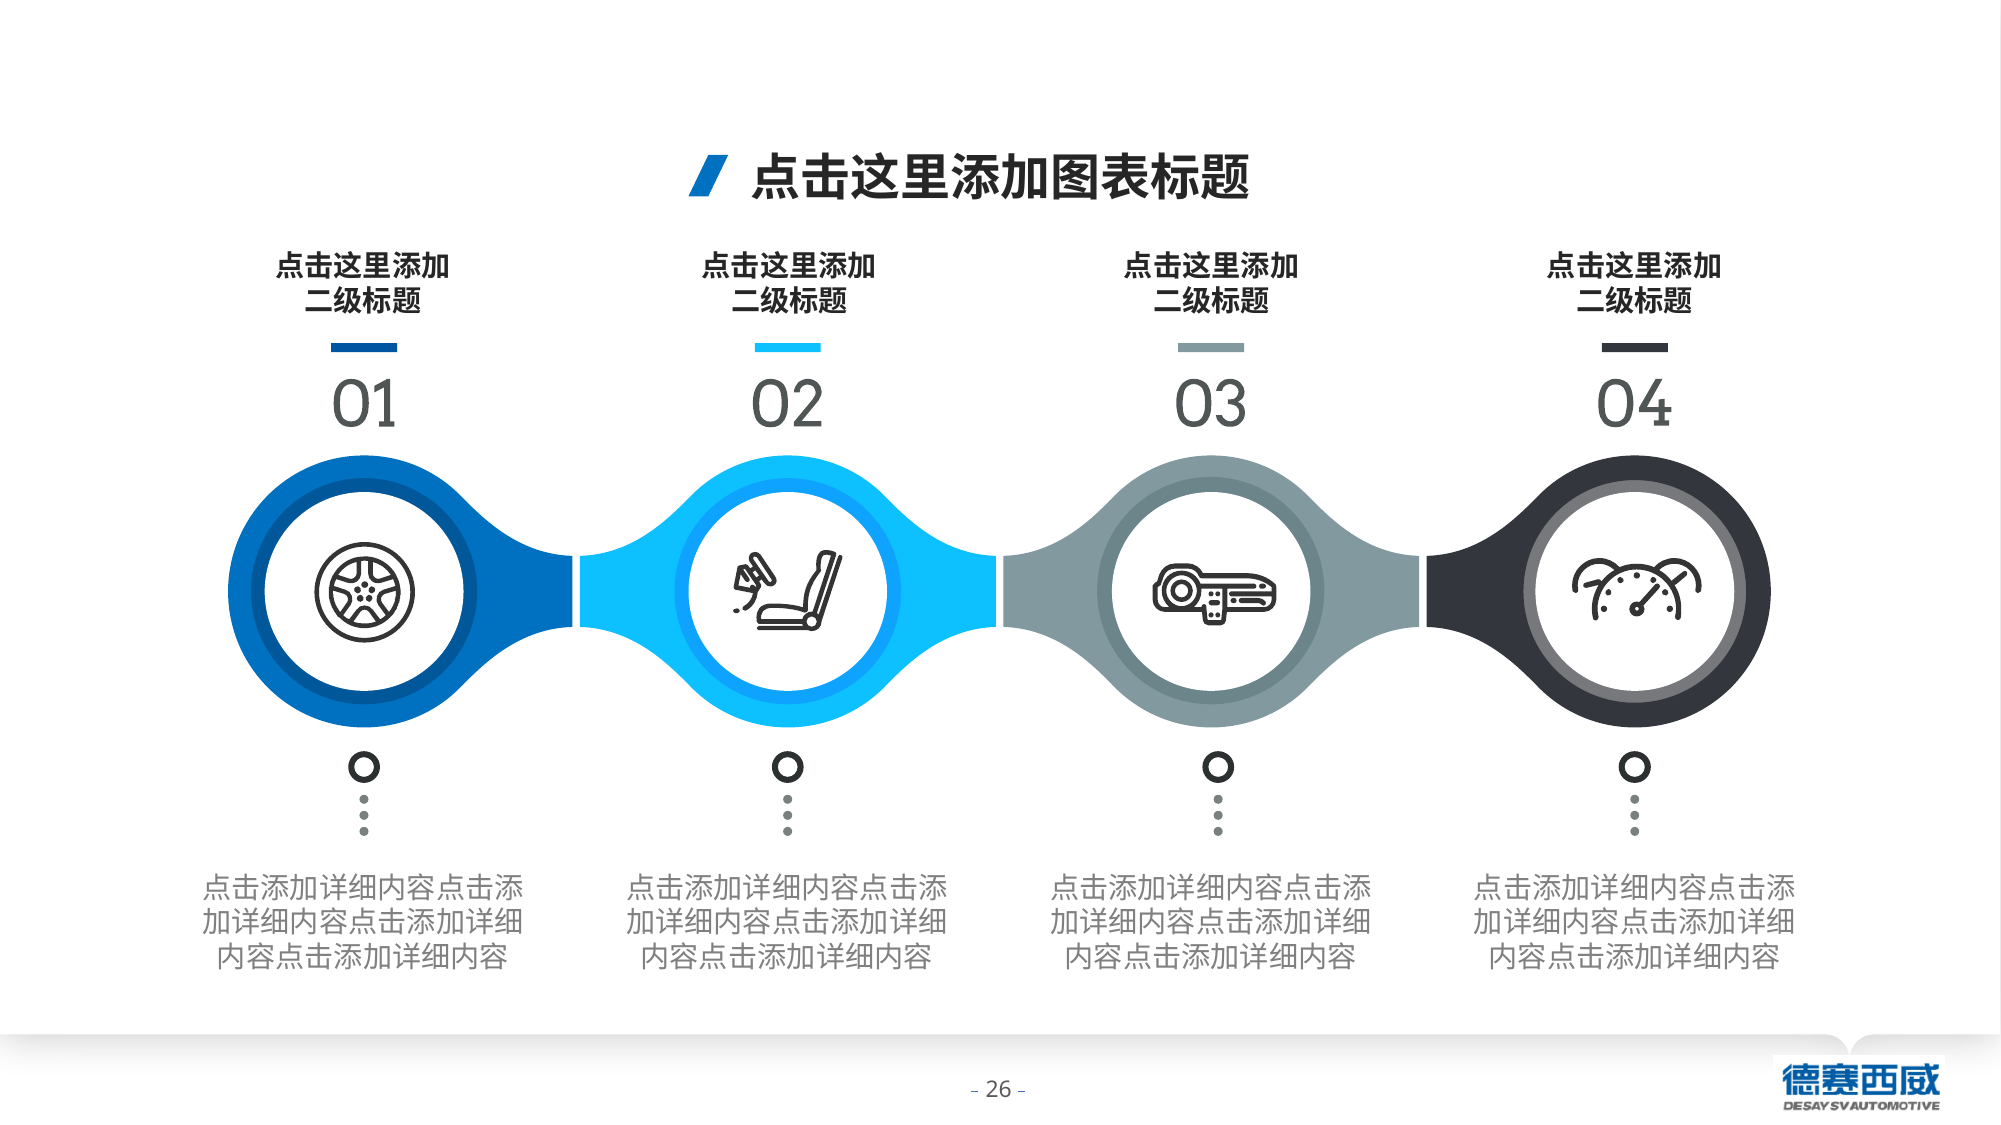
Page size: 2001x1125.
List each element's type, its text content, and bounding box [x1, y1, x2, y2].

text_box 点击这里添加图表标题 [478, 137, 1522, 213]
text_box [333, 378, 395, 428]
text_box [783, 794, 793, 804]
text_box 点击这里添加 二级标题 [198, 239, 528, 325]
text_box 点击添加详细内容点击添加详细内容点击添加详细内容点击添加详细内容 [1025, 861, 1397, 982]
text_box [1202, 751, 1235, 783]
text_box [733, 549, 843, 632]
text_box 点击添加详细内容点击添加详细内容点击添加详细内容点击添加详细内容 [177, 861, 549, 982]
text_box [1213, 794, 1223, 804]
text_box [752, 378, 822, 428]
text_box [1572, 557, 1702, 621]
text_box [1426, 455, 1771, 728]
text_box [754, 342, 822, 353]
text_box [1003, 455, 1420, 728]
text_box [1630, 794, 1640, 804]
text_box [783, 826, 793, 836]
text_box [1111, 492, 1311, 691]
text_box [1213, 826, 1223, 836]
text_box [1152, 563, 1277, 626]
text_box [1521, 478, 1748, 705]
text_box [228, 455, 573, 728]
text_box [1097, 476, 1325, 705]
picture [1773, 1055, 1945, 1121]
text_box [1176, 378, 1245, 428]
text_box [771, 751, 804, 783]
text_box [250, 478, 478, 705]
text_box [1618, 751, 1651, 783]
text_box [359, 794, 369, 804]
text_box 点击这里添加 二级标题 [1035, 239, 1388, 325]
text_box [264, 492, 464, 691]
text_box 点击添加详细内容点击添加详细内容点击添加详细内容点击添加详细内容 [601, 861, 973, 982]
text_box [1213, 810, 1223, 820]
text_box 点击添加详细内容点击添加详细内容点击添加详细内容点击添加详细内容 [1449, 861, 1821, 982]
text_box [1535, 492, 1735, 691]
text_box [1630, 810, 1640, 820]
text_box [686, 153, 730, 198]
text_box [1177, 342, 1245, 353]
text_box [1598, 378, 1672, 428]
text_box [1601, 342, 1669, 353]
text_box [314, 541, 415, 643]
text_box [783, 810, 793, 820]
text_box [330, 342, 398, 353]
text_box [688, 492, 888, 691]
text_box 点击这里添加 二级标题 [1470, 239, 1800, 325]
text_box [579, 455, 996, 728]
text_box [674, 478, 902, 705]
text_box [1630, 826, 1640, 836]
text_box [359, 810, 369, 820]
text_box 点击这里添加 二级标题 [642, 239, 936, 325]
text_box [348, 751, 380, 783]
text_box [359, 826, 369, 836]
